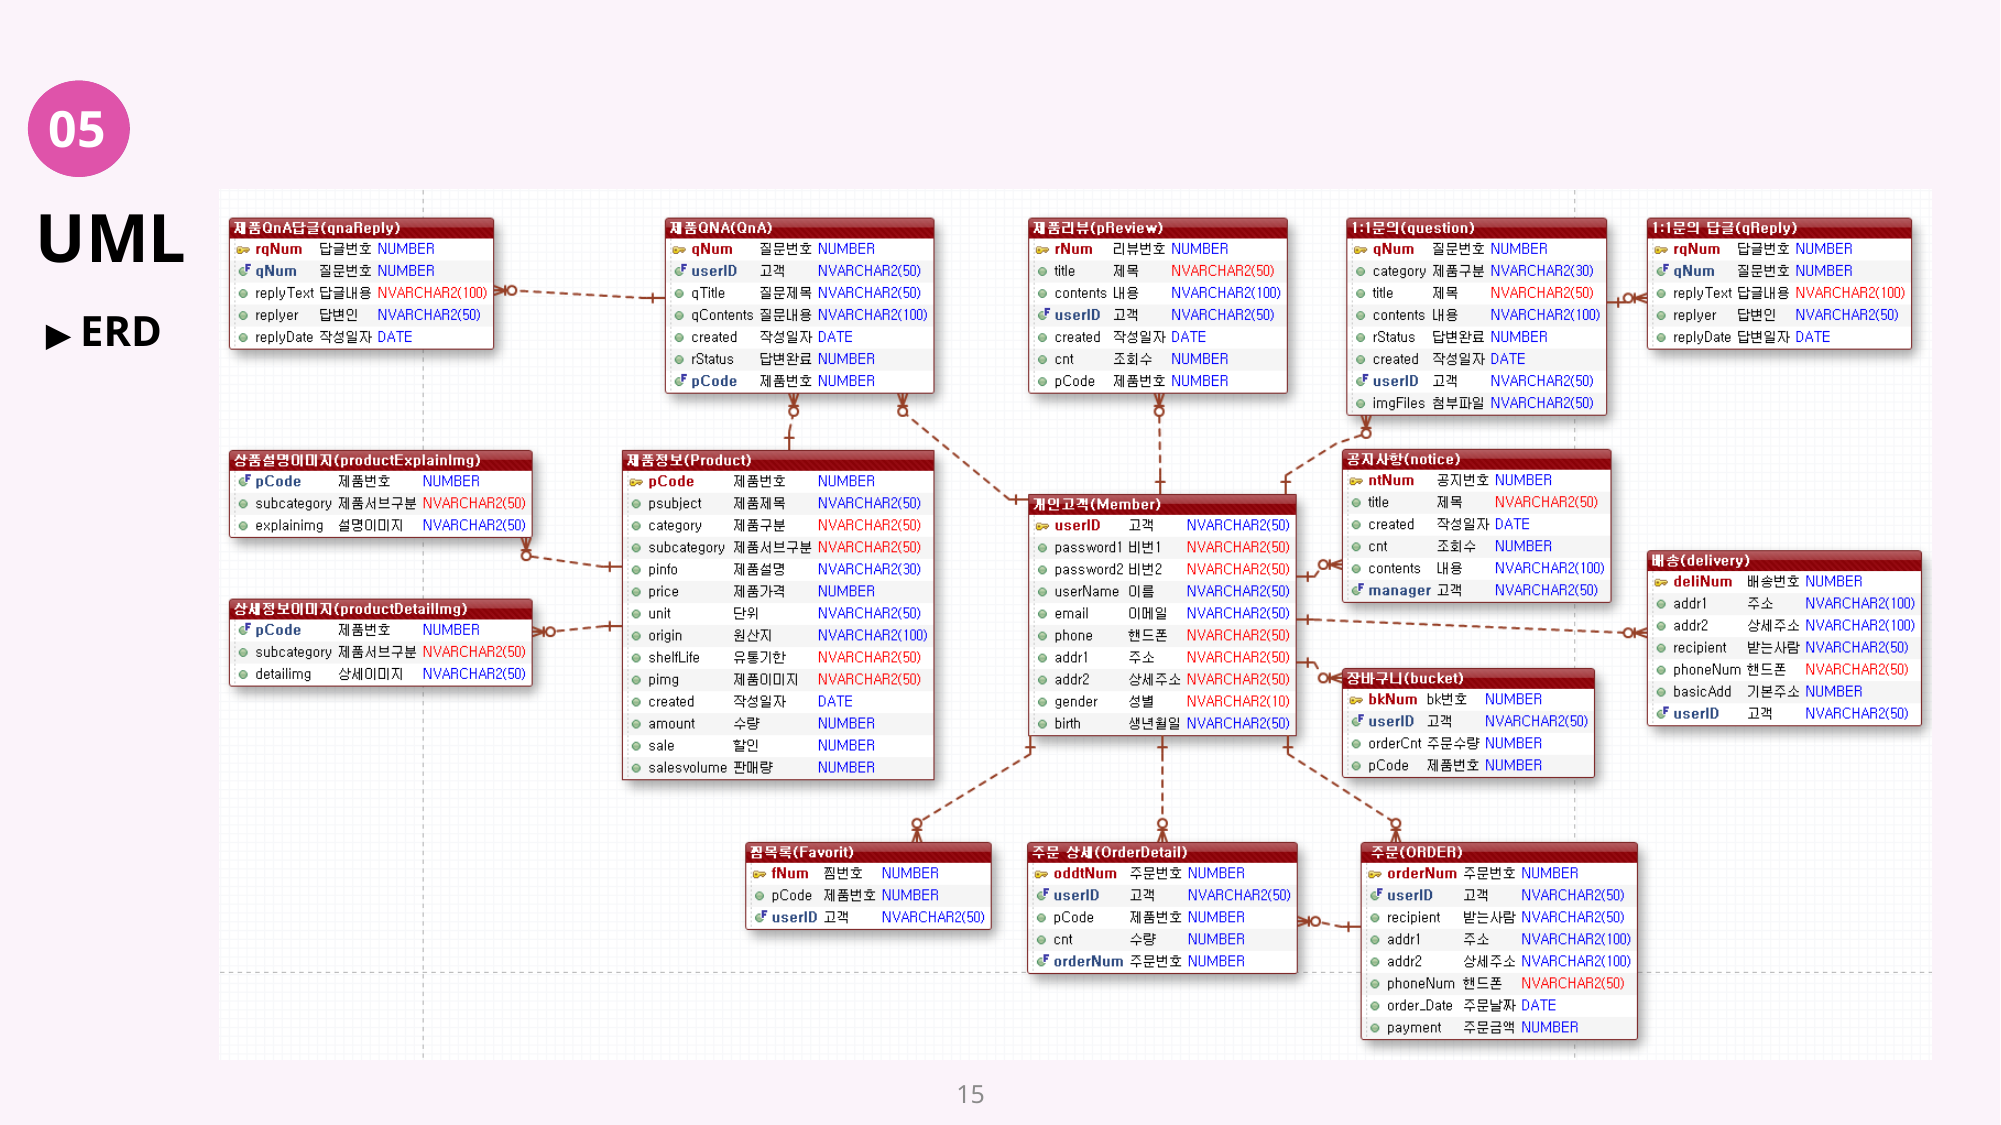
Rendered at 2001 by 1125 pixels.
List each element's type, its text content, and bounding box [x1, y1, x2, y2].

slide_number 15 [549, 1065, 1000, 1125]
list ▶ ERD [30, 287, 219, 625]
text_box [27, 80, 130, 177]
title UML [20, 21, 986, 284]
picture [219, 189, 1932, 1060]
